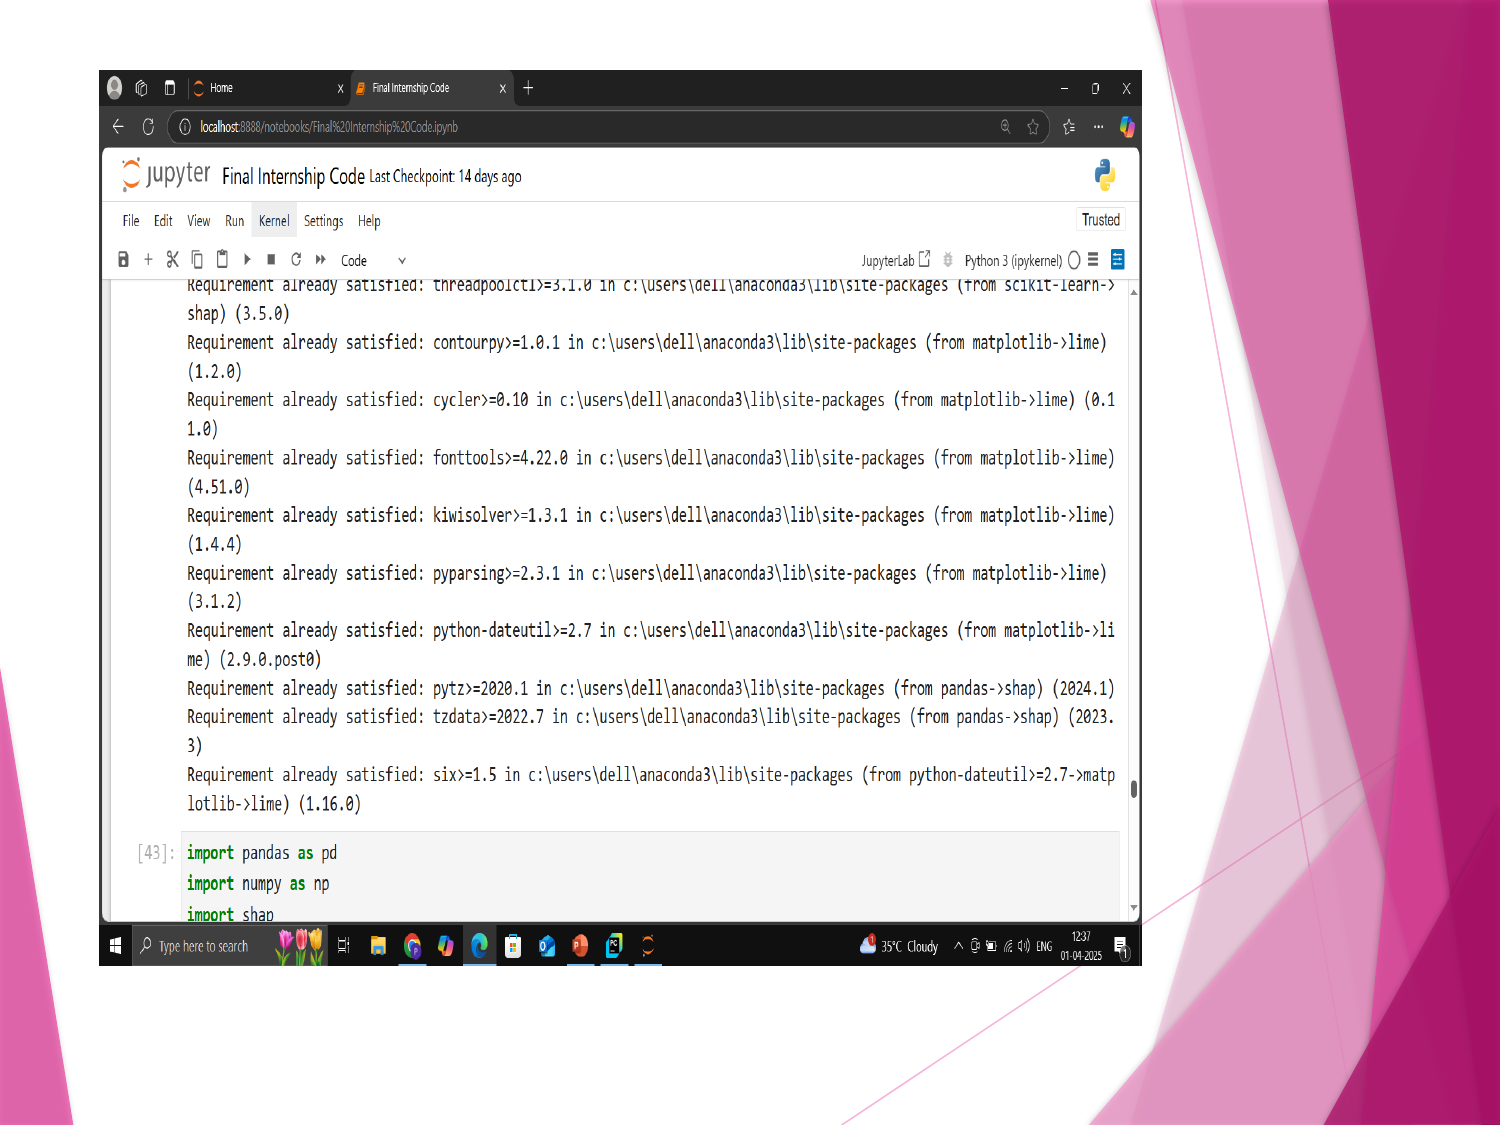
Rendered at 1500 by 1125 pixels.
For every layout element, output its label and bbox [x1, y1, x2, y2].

list [99, 69, 1142, 967]
